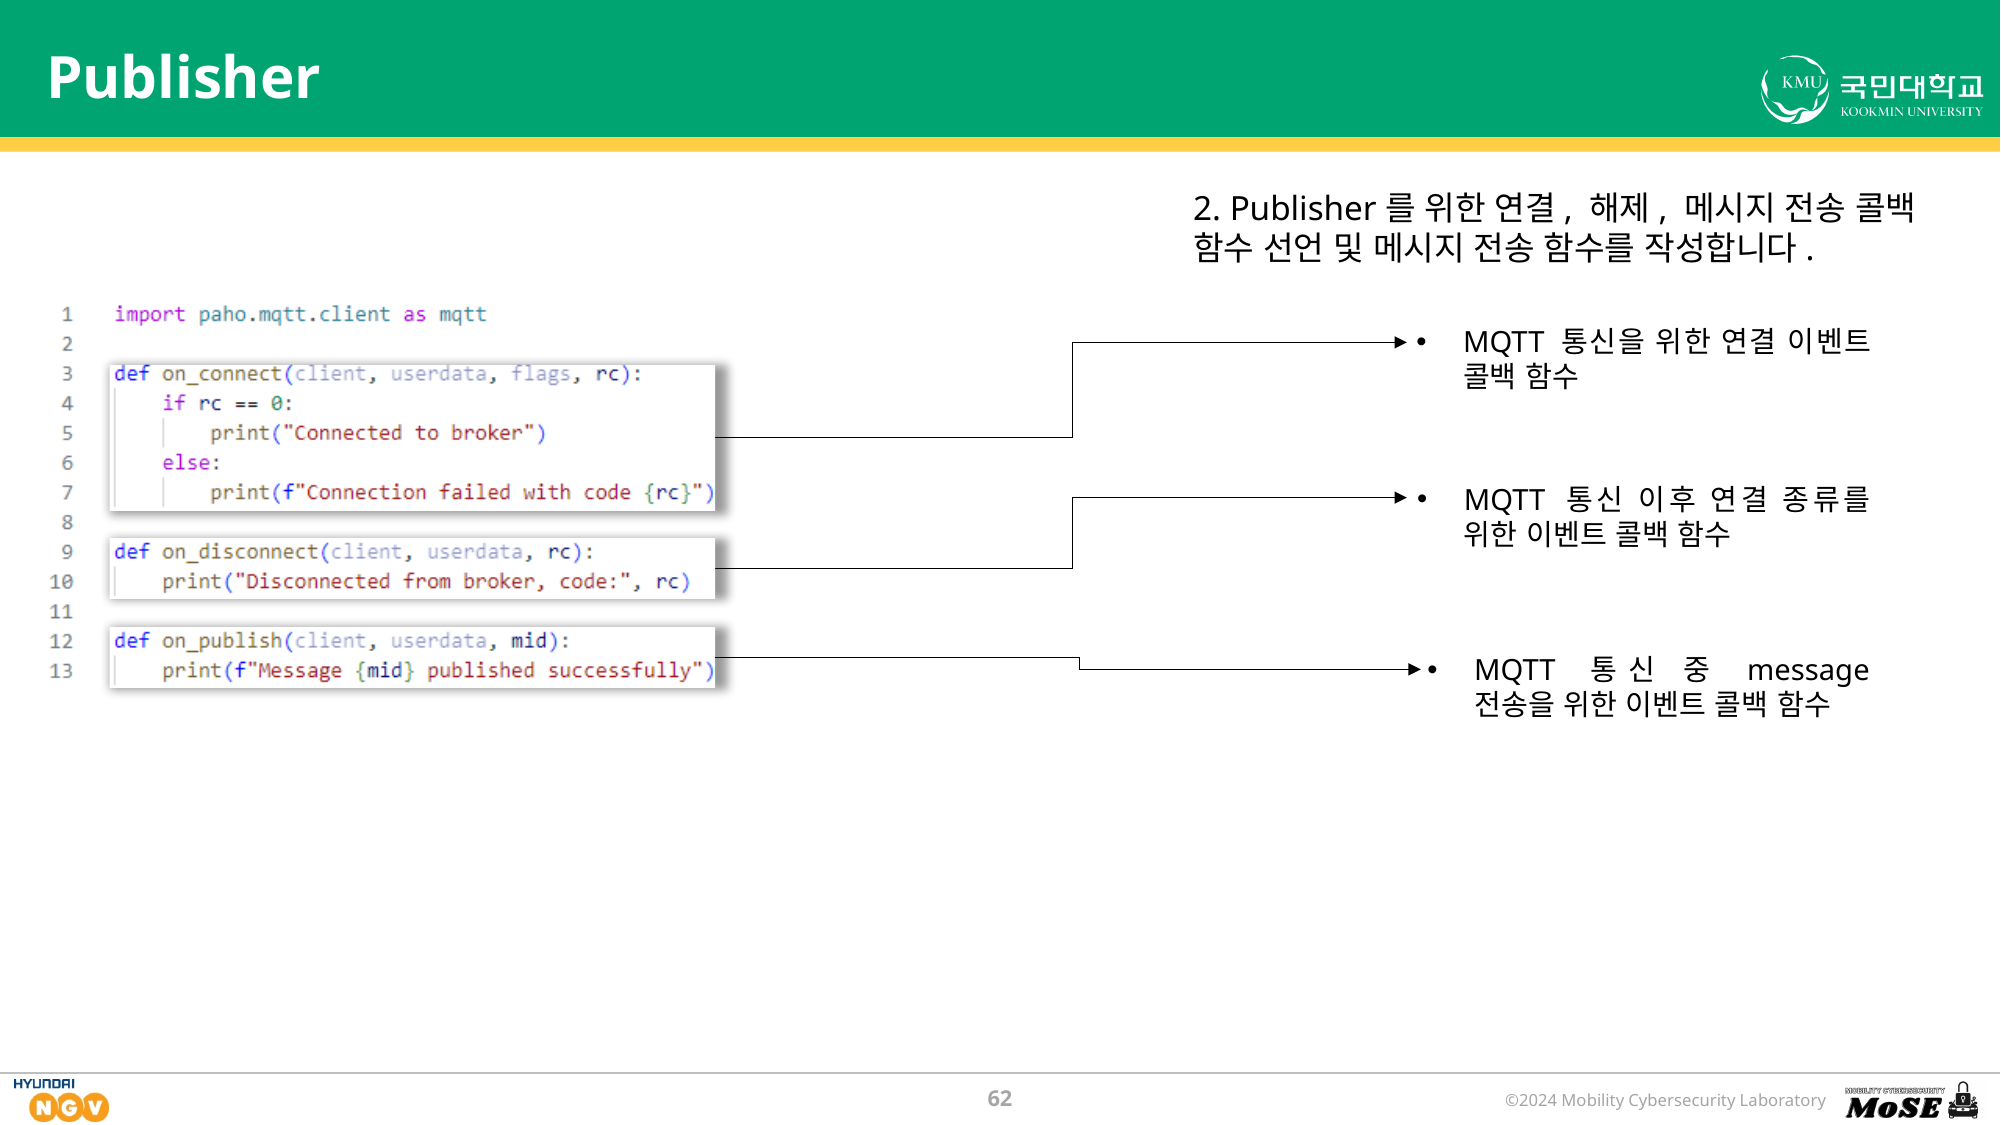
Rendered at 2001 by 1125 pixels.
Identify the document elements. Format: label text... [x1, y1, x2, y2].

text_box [715, 497, 1407, 569]
text_box 2. Publisher를 위한 연결, 해제, 메시지 전송 콜백 함수 선언 및 메시지 전송 함수를 작성합니다. [1178, 180, 1948, 275]
text_box MQTT 통신 중 message 전송을 위한 이벤트 콜백 함수 [1405, 627, 1892, 746]
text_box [715, 657, 1421, 670]
text_box MQTT 통신 이후 연결 종류를 위한 이벤트 콜백 함수 [1396, 461, 1892, 570]
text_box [715, 342, 1407, 438]
picture [47, 301, 1011, 693]
text_box MQTT 통신을 위한 연결 이벤트 콜백 함수 [1396, 314, 1892, 403]
picture [1841, 1080, 1986, 1120]
picture [14, 1079, 109, 1122]
title Publisher [31, 10, 1744, 148]
